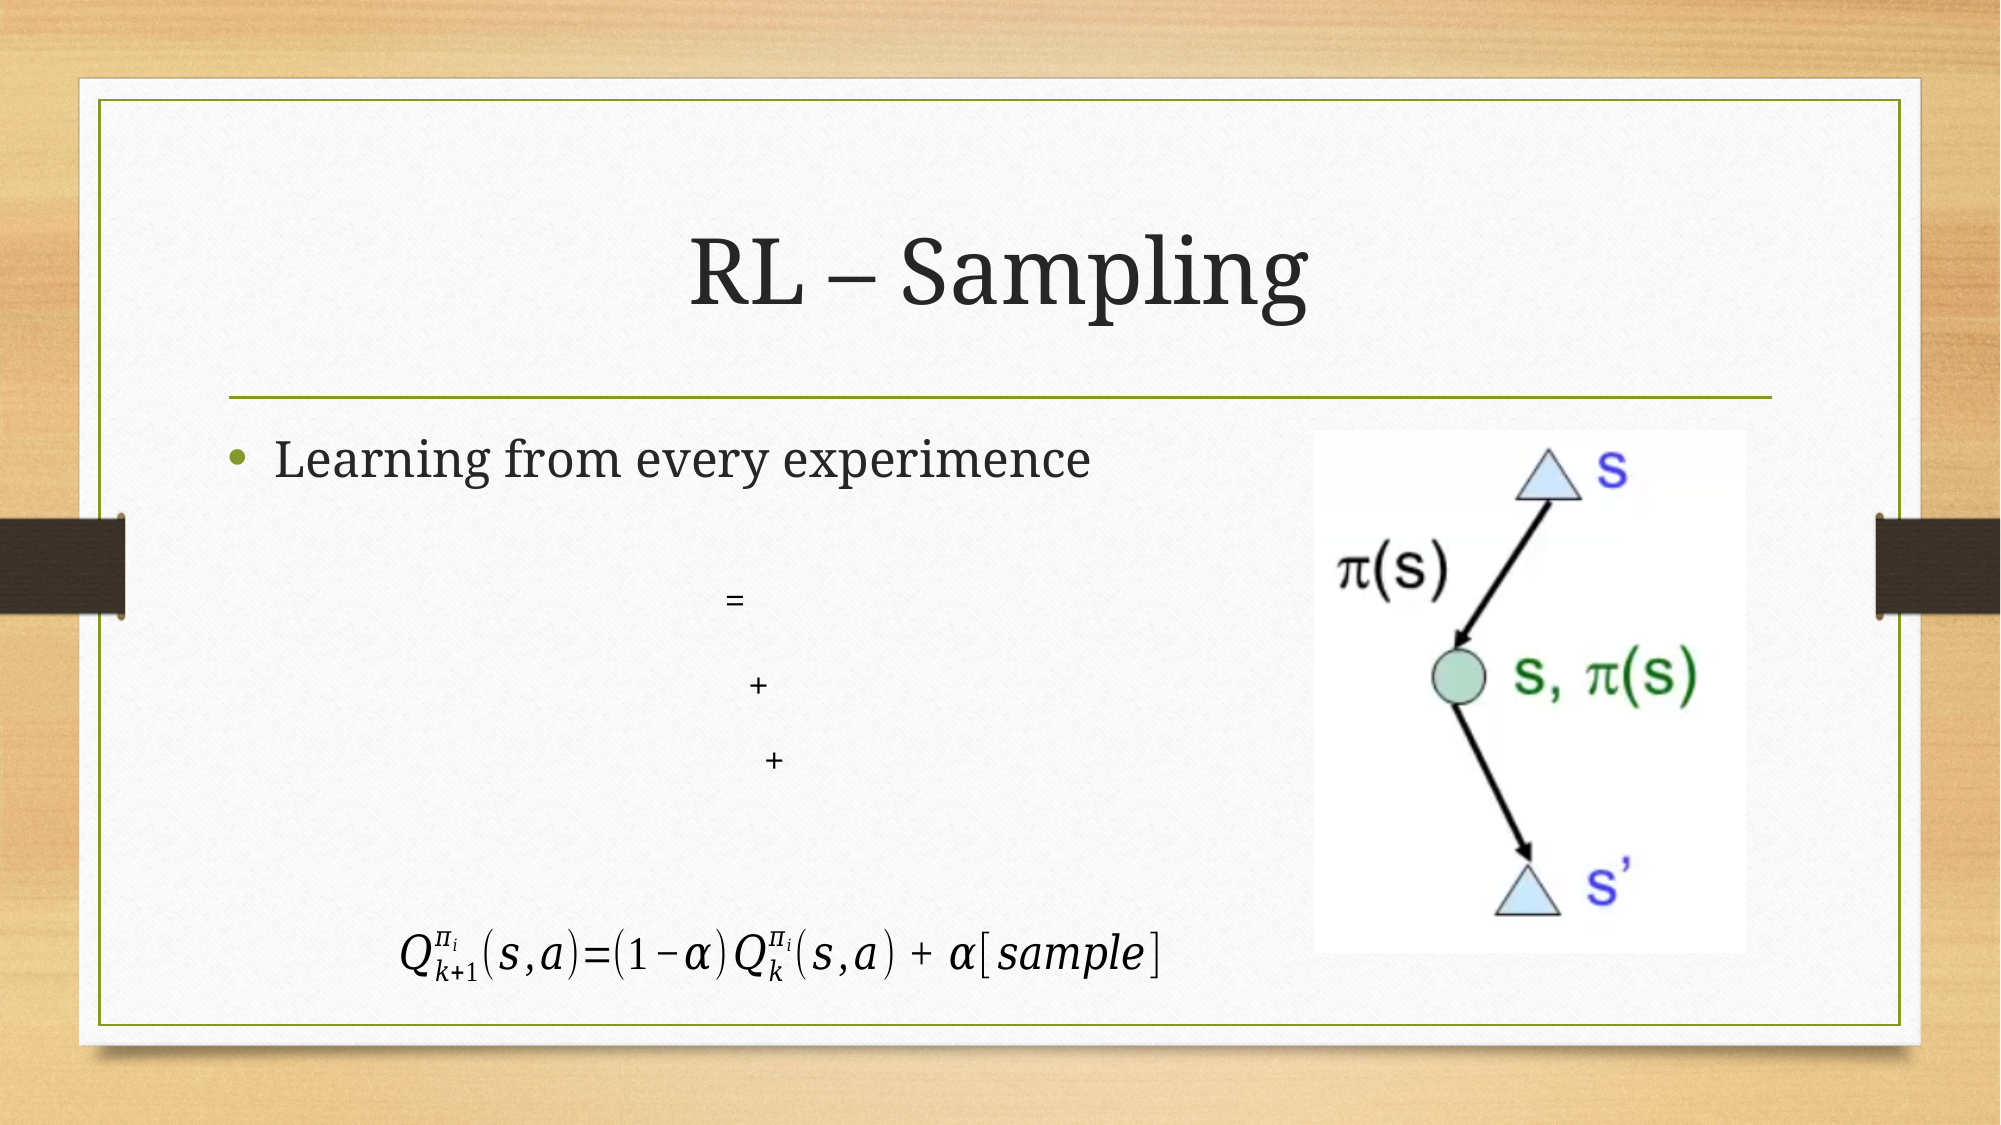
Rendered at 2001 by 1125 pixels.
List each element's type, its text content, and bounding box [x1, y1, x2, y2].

title RL – Sampling [212, 161, 1788, 375]
picture [0, 0, 2001, 1125]
list Learning from every experimence [212, 419, 1788, 964]
